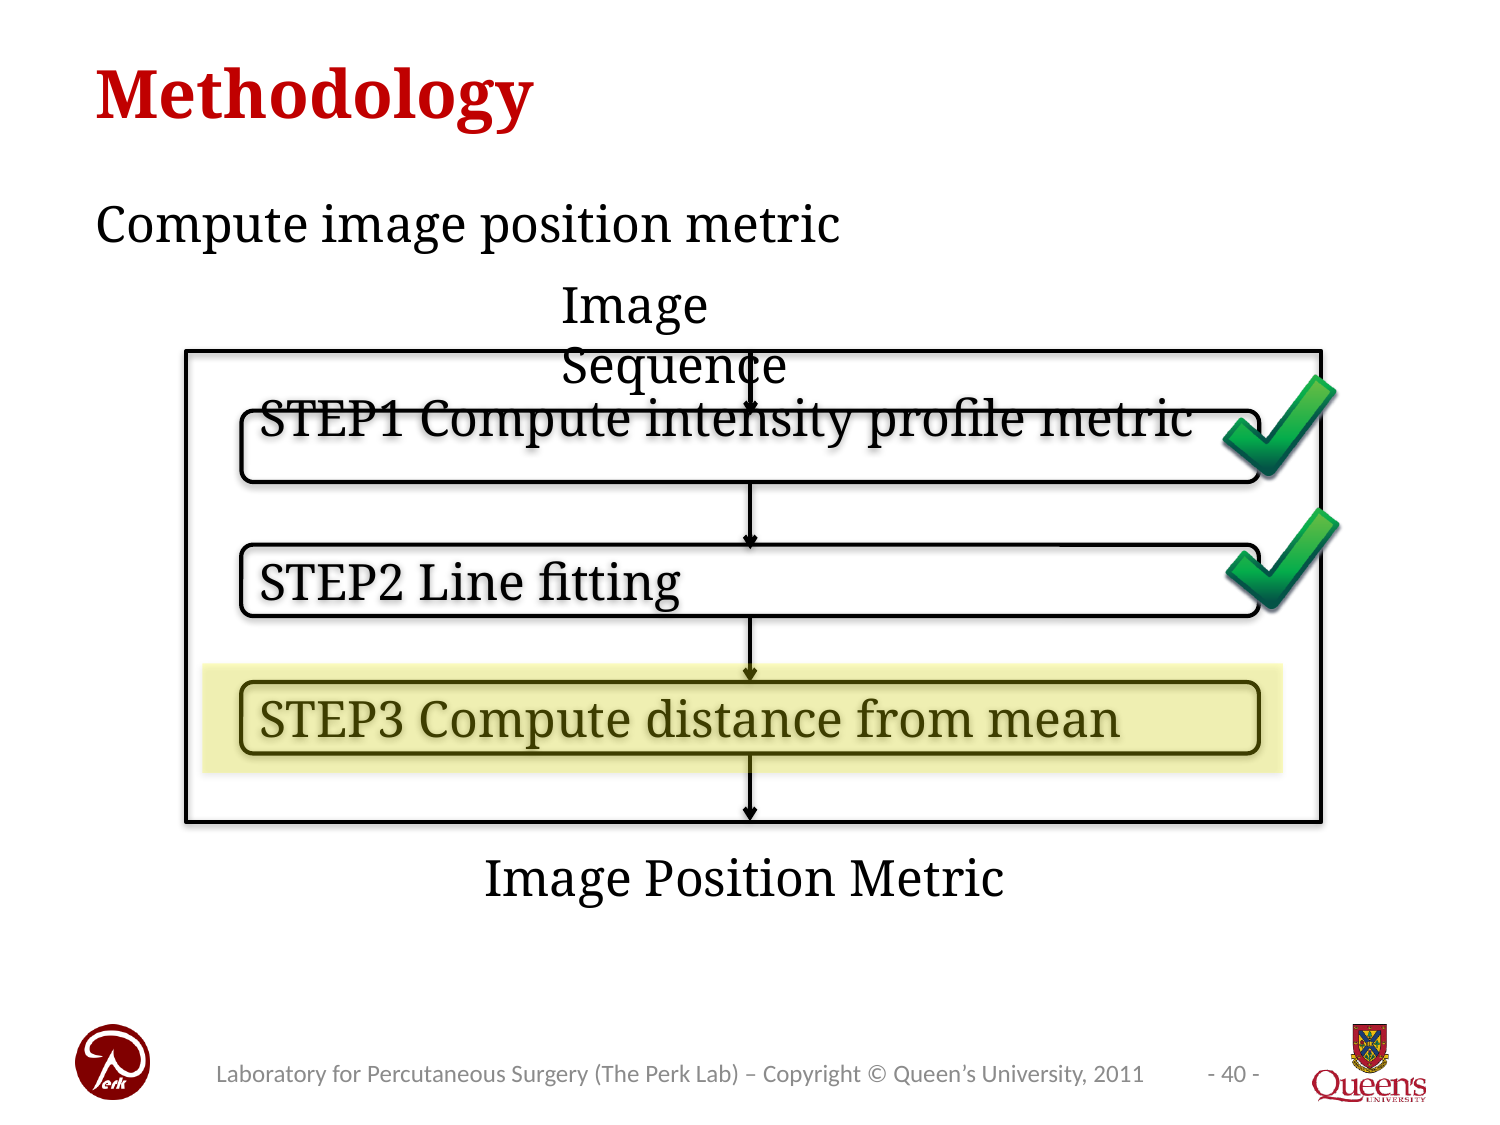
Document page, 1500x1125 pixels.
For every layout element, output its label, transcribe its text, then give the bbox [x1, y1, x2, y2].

slide_number - 40 - [1187, 1042, 1275, 1103]
text_box Methodology Compute image position metric [80, 44, 1431, 261]
footer Laboratory for Percutaneous Surgery (The Perk Lab) – Copyright © Queen’s University, 2011 [187, 1042, 1175, 1103]
text_box [201, 663, 1284, 774]
text_box [186, 350, 1322, 823]
text_box Image Position Metric [469, 838, 1033, 914]
picture [1214, 371, 1347, 485]
text_box STEP1 Compute intensity profile metric [240, 409, 1209, 483]
text_box Image Sequence [546, 266, 961, 401]
picture [1312, 1024, 1426, 1102]
picture [1217, 505, 1350, 619]
picture [75, 1024, 150, 1100]
